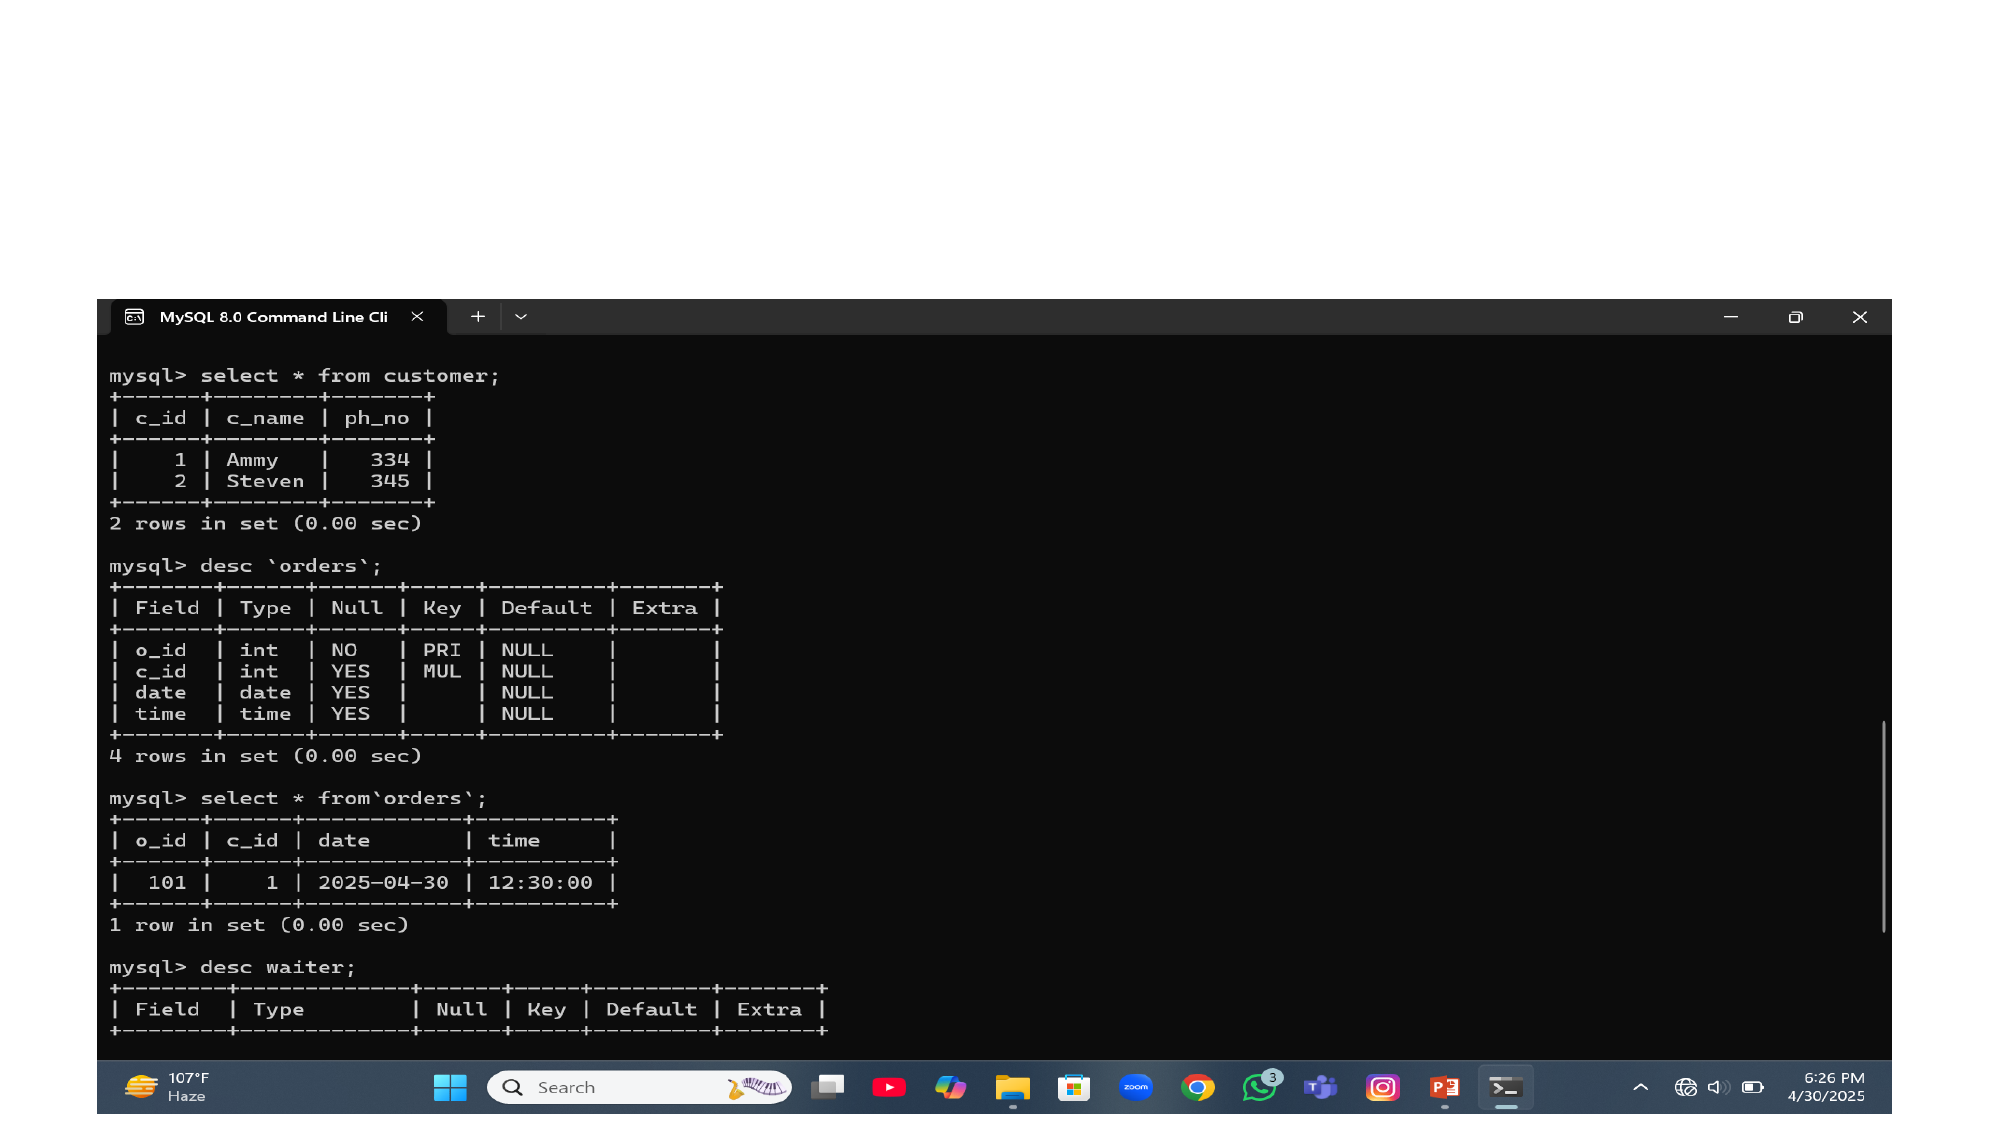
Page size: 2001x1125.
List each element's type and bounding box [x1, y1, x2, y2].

list [97, 299, 1892, 1114]
